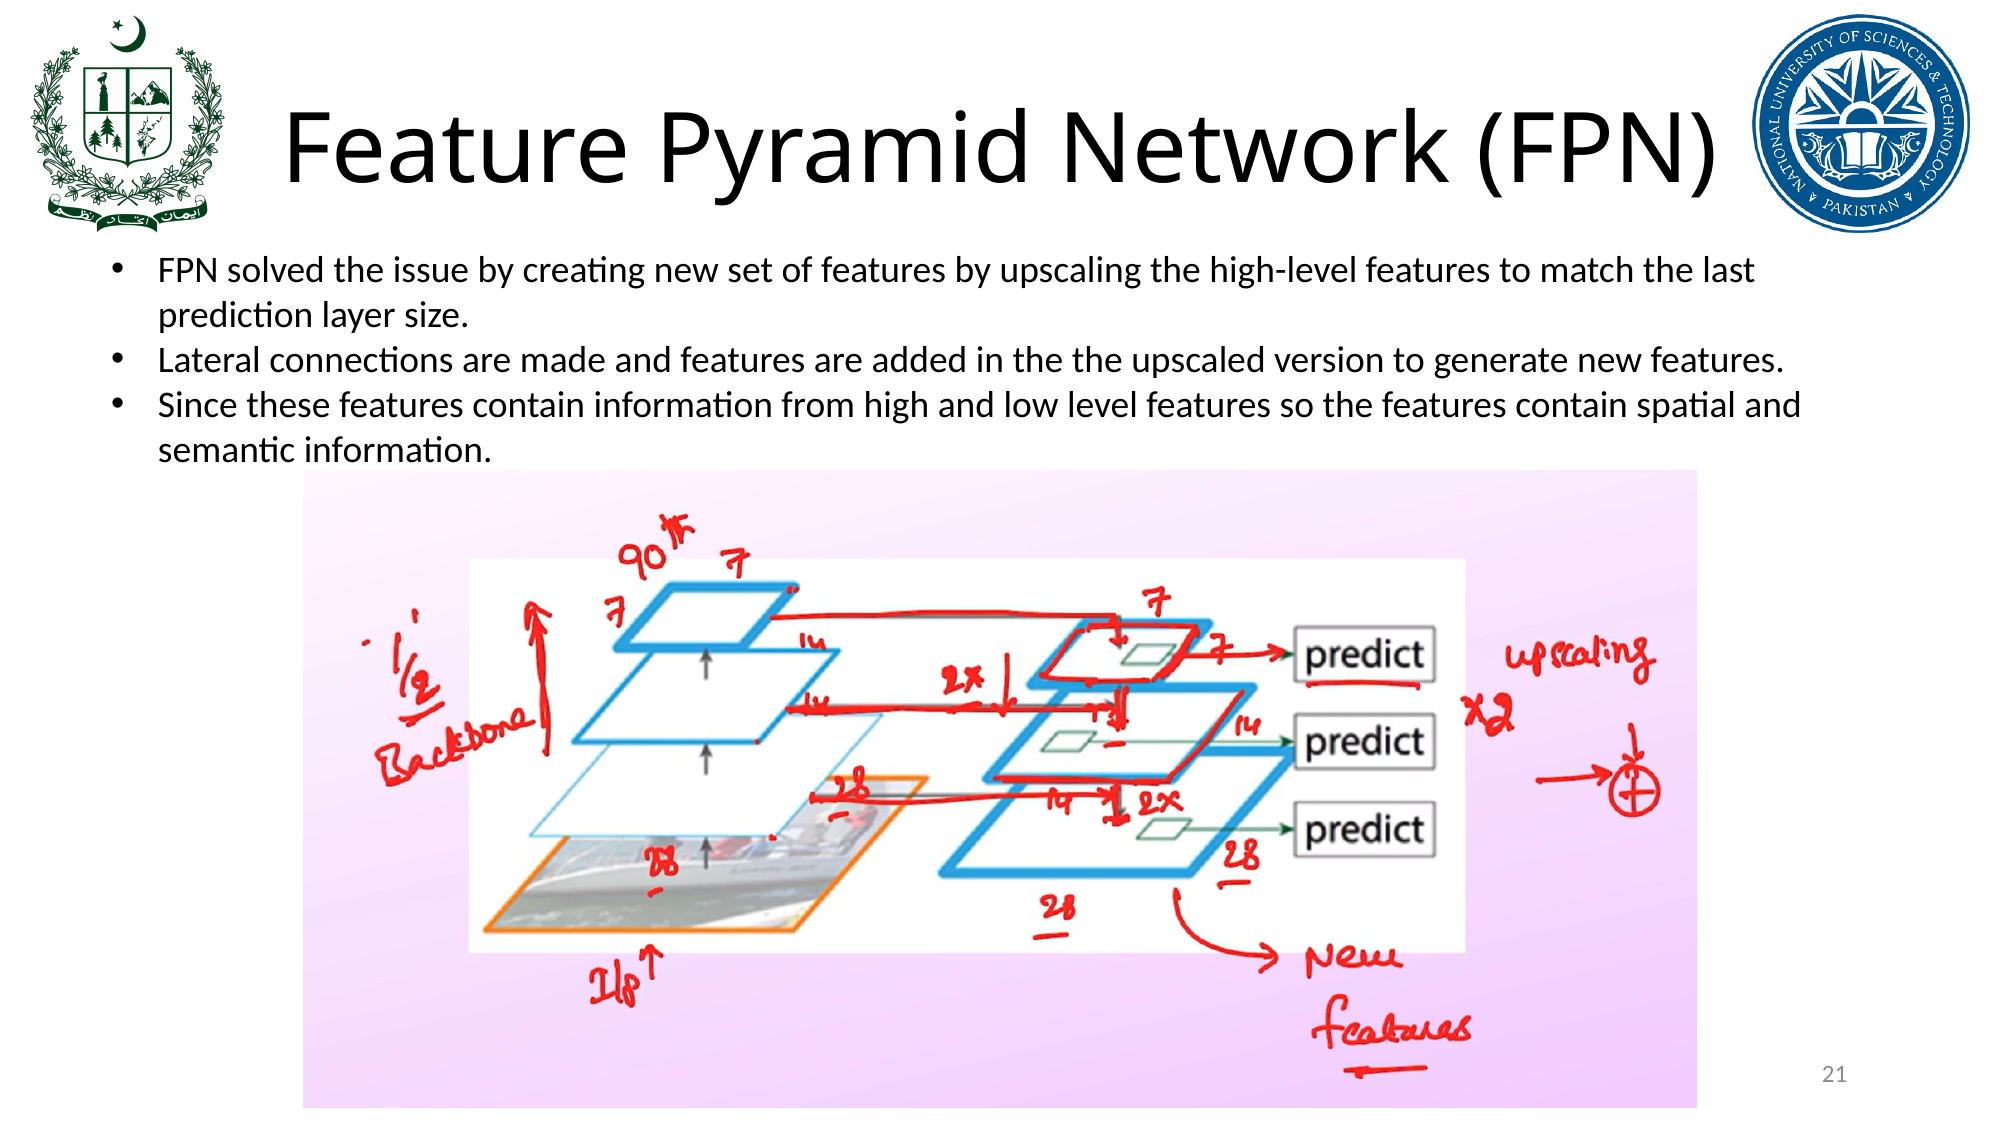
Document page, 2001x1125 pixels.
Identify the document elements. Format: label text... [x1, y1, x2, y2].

text_box FPN solved the issue by creating new set of features by upscaling the high-level features to match the last prediction layer size. Lateral connections are made and features are added in the the upscaled version to generate new features. Since these features contain information from high and low level features so the features contain spatial and semantic information. [96, 237, 1838, 477]
slide_number 21 [1697, 1042, 1863, 1103]
title Feature Pyramid Network (FPN) [249, 22, 1750, 212]
picture [303, 470, 1697, 1108]
picture [1752, 14, 1970, 233]
picture [30, 15, 225, 233]
